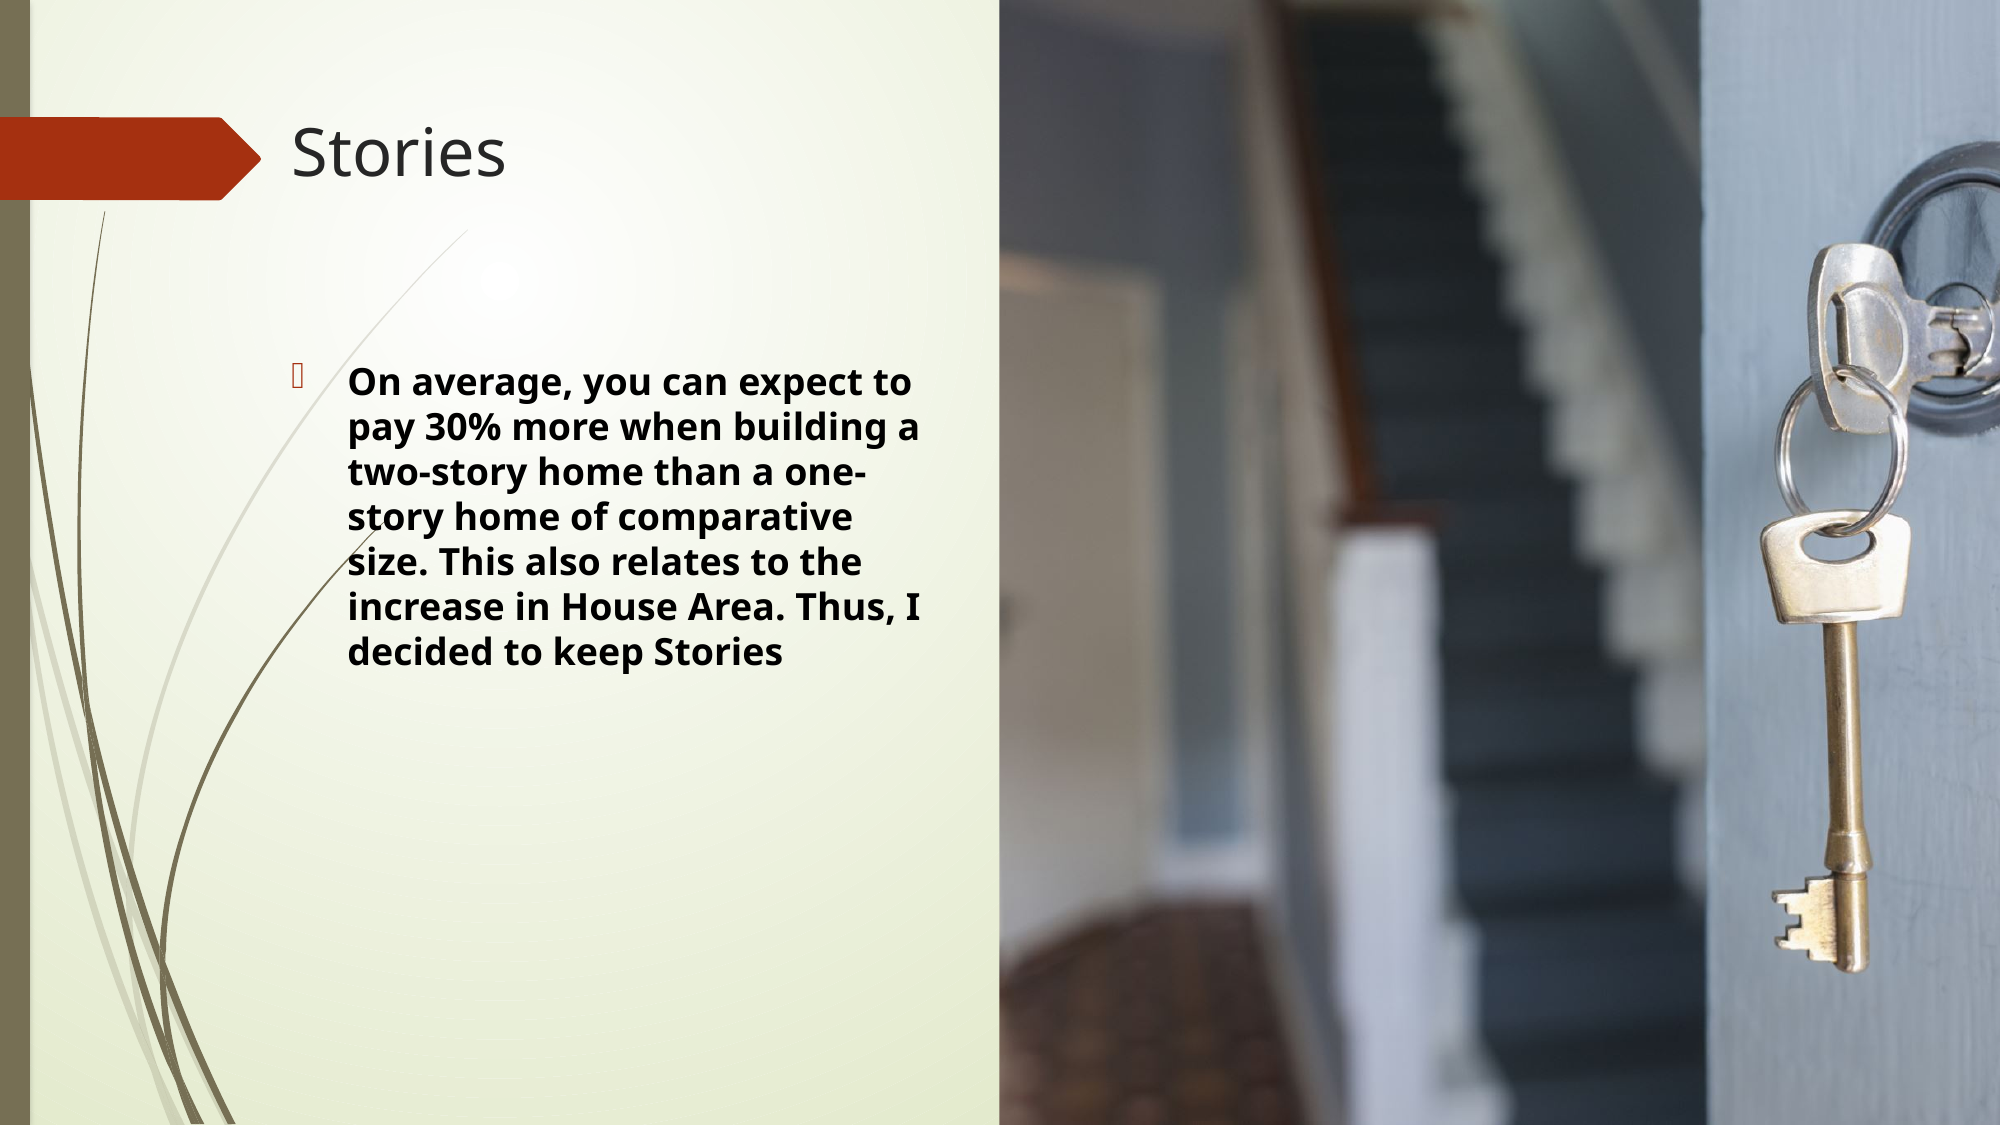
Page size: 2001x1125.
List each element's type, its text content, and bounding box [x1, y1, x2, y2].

list On average, you can expect to pay 30% more when building a two-story home than a one-story home of comparative size. This also relates to the increase in House Area. Thus, I decided to keep Stories [276, 350, 956, 970]
title Stories [276, 102, 956, 313]
picture [999, 0, 2000, 1125]
